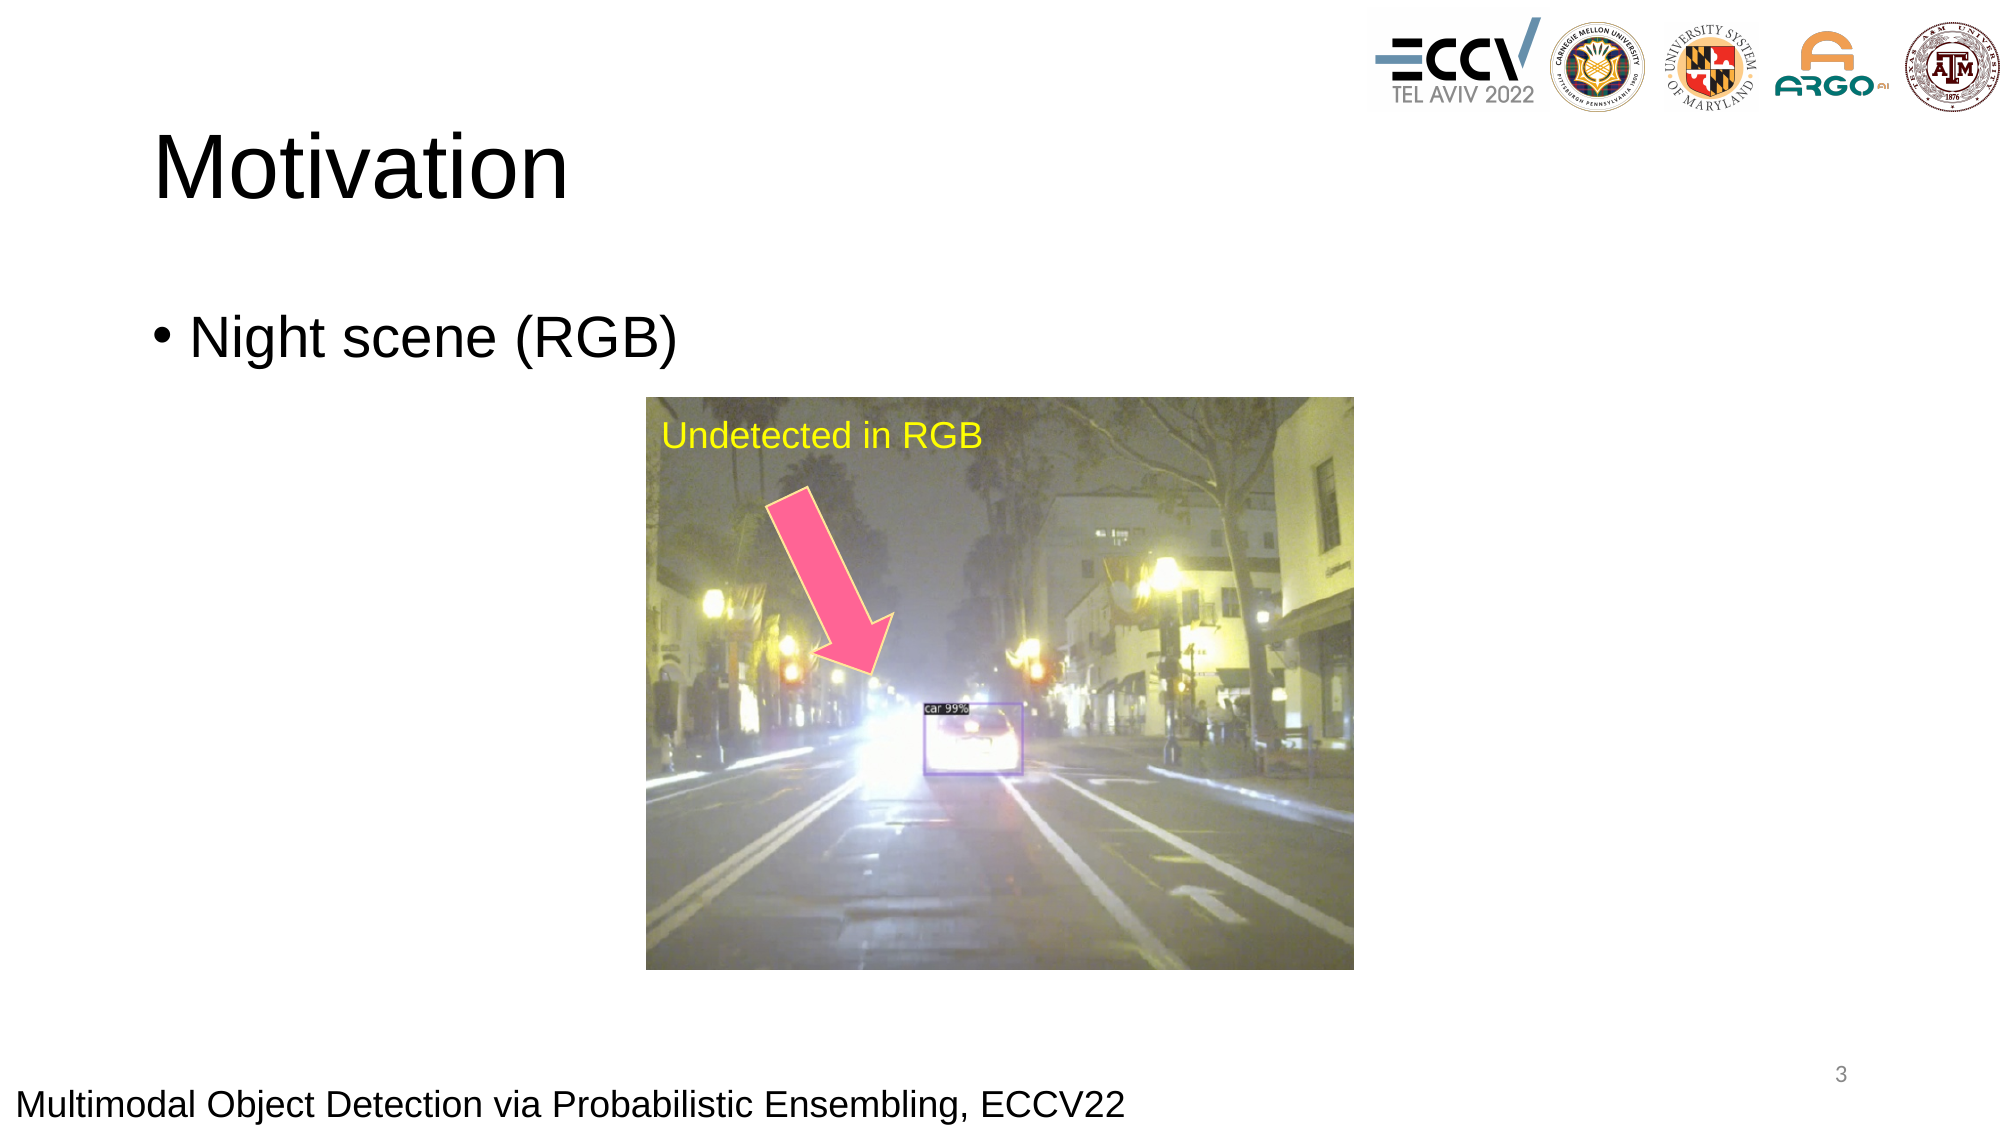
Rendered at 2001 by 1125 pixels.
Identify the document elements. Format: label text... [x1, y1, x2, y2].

title Motivation [137, 59, 1863, 278]
text_box Multimodal Object Detection via Probabilistic Ensembling, ECCV22 [0, 1072, 1182, 1125]
picture [645, 397, 1355, 970]
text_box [1366, 6, 2000, 112]
slide_number ‹#› [1412, 1042, 1863, 1103]
list Night scene (RGB) [137, 299, 1863, 1014]
